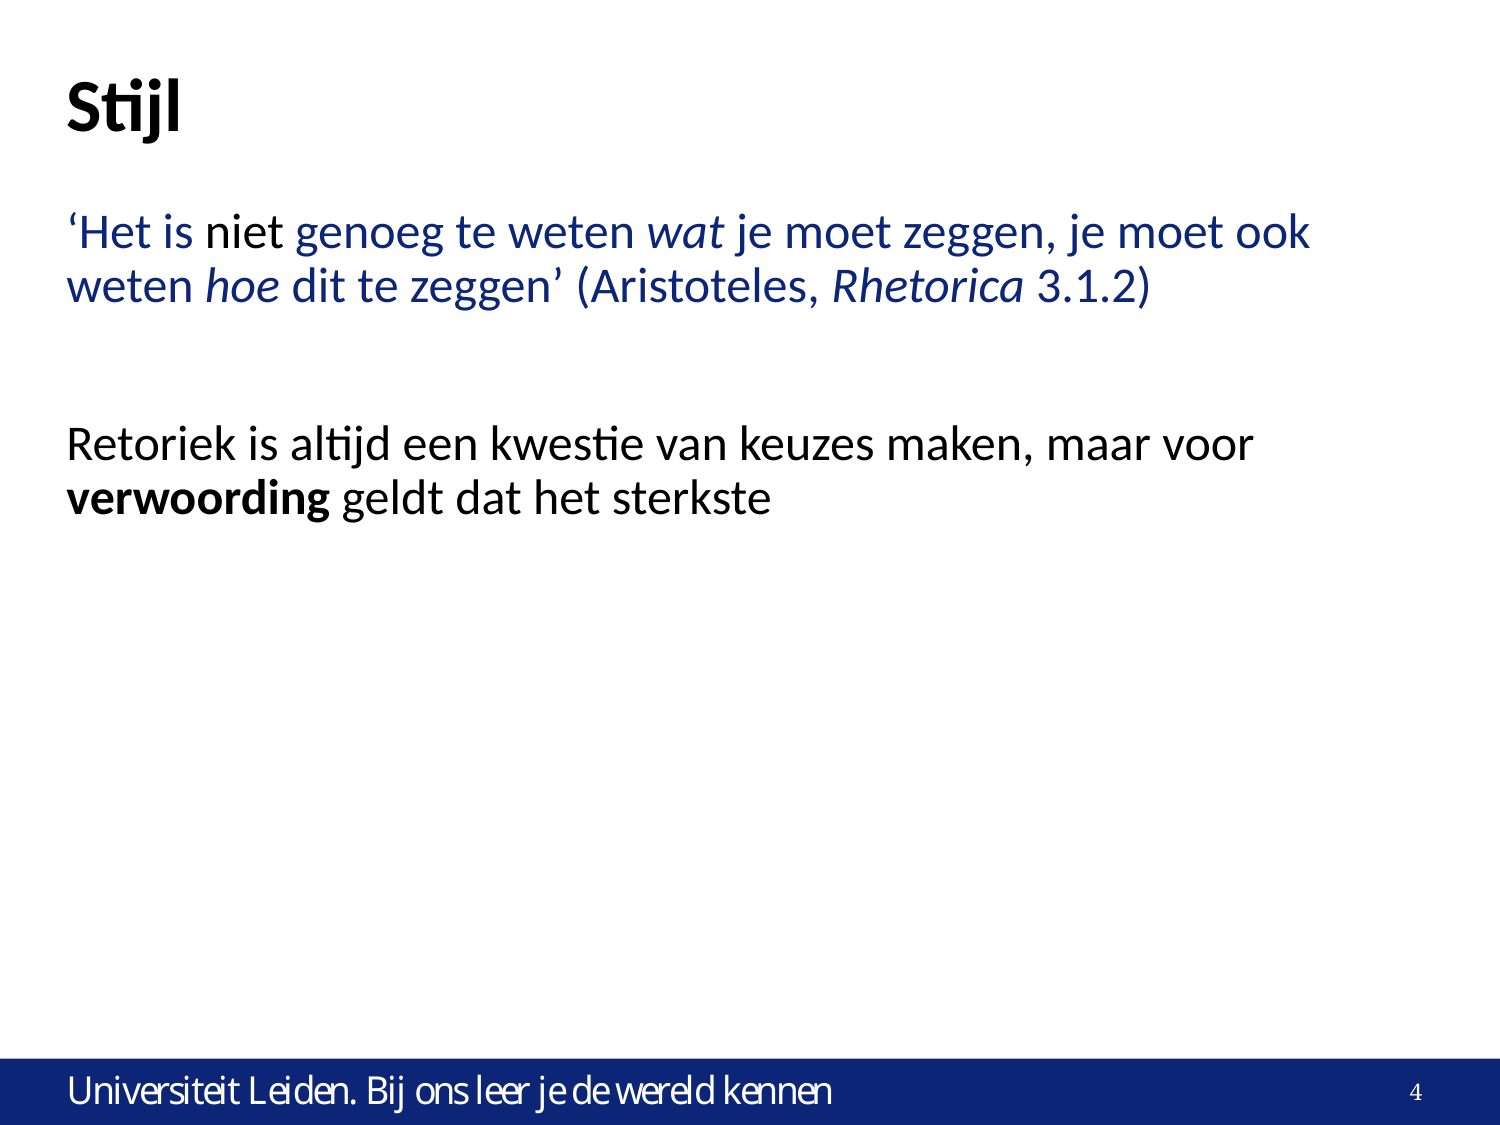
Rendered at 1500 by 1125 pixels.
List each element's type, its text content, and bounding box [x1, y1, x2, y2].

title Stijl [66, 66, 1434, 138]
list ‘Het is niet genoeg te weten wat je moet zeggen, je moet ook weten hoe dit te zeggen’ (Aristoteles, Rhetorica 3.1.2) Retoriek is altijd een kwestie van keuzes maken, maar voor verwoording geldt dat het sterkste [66, 205, 1424, 993]
